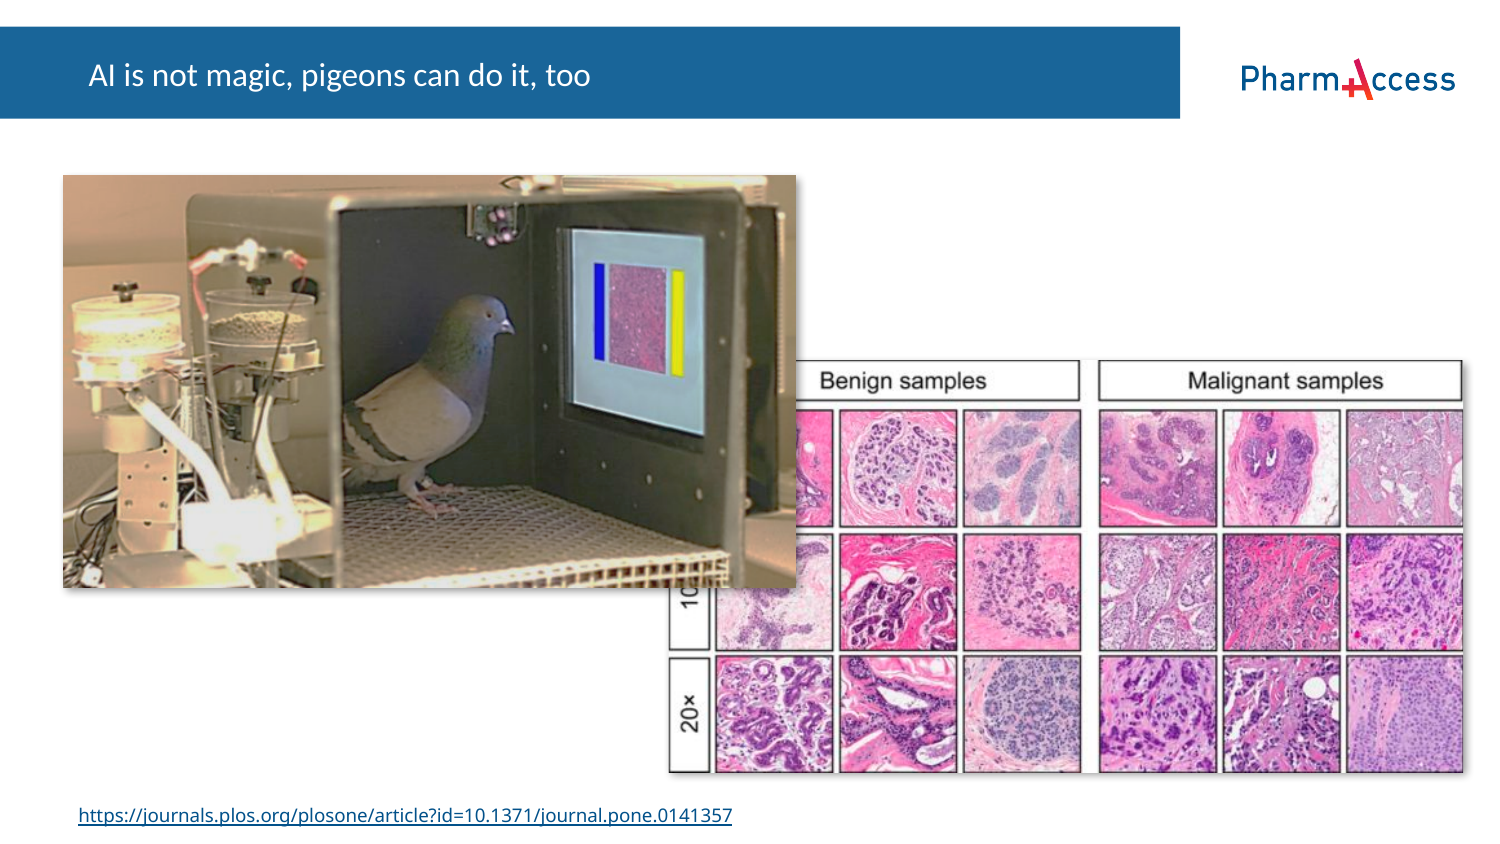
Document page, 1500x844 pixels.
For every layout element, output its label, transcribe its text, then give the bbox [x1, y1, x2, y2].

picture [63, 175, 1464, 773]
title AI is not magic, pigeons can do it, too [0, 26, 1181, 119]
picture [1242, 58, 1455, 100]
text_box https://journals.plos.org/plosone/article?id=10.1371/journal.pone.0141357 [63, 796, 837, 834]
